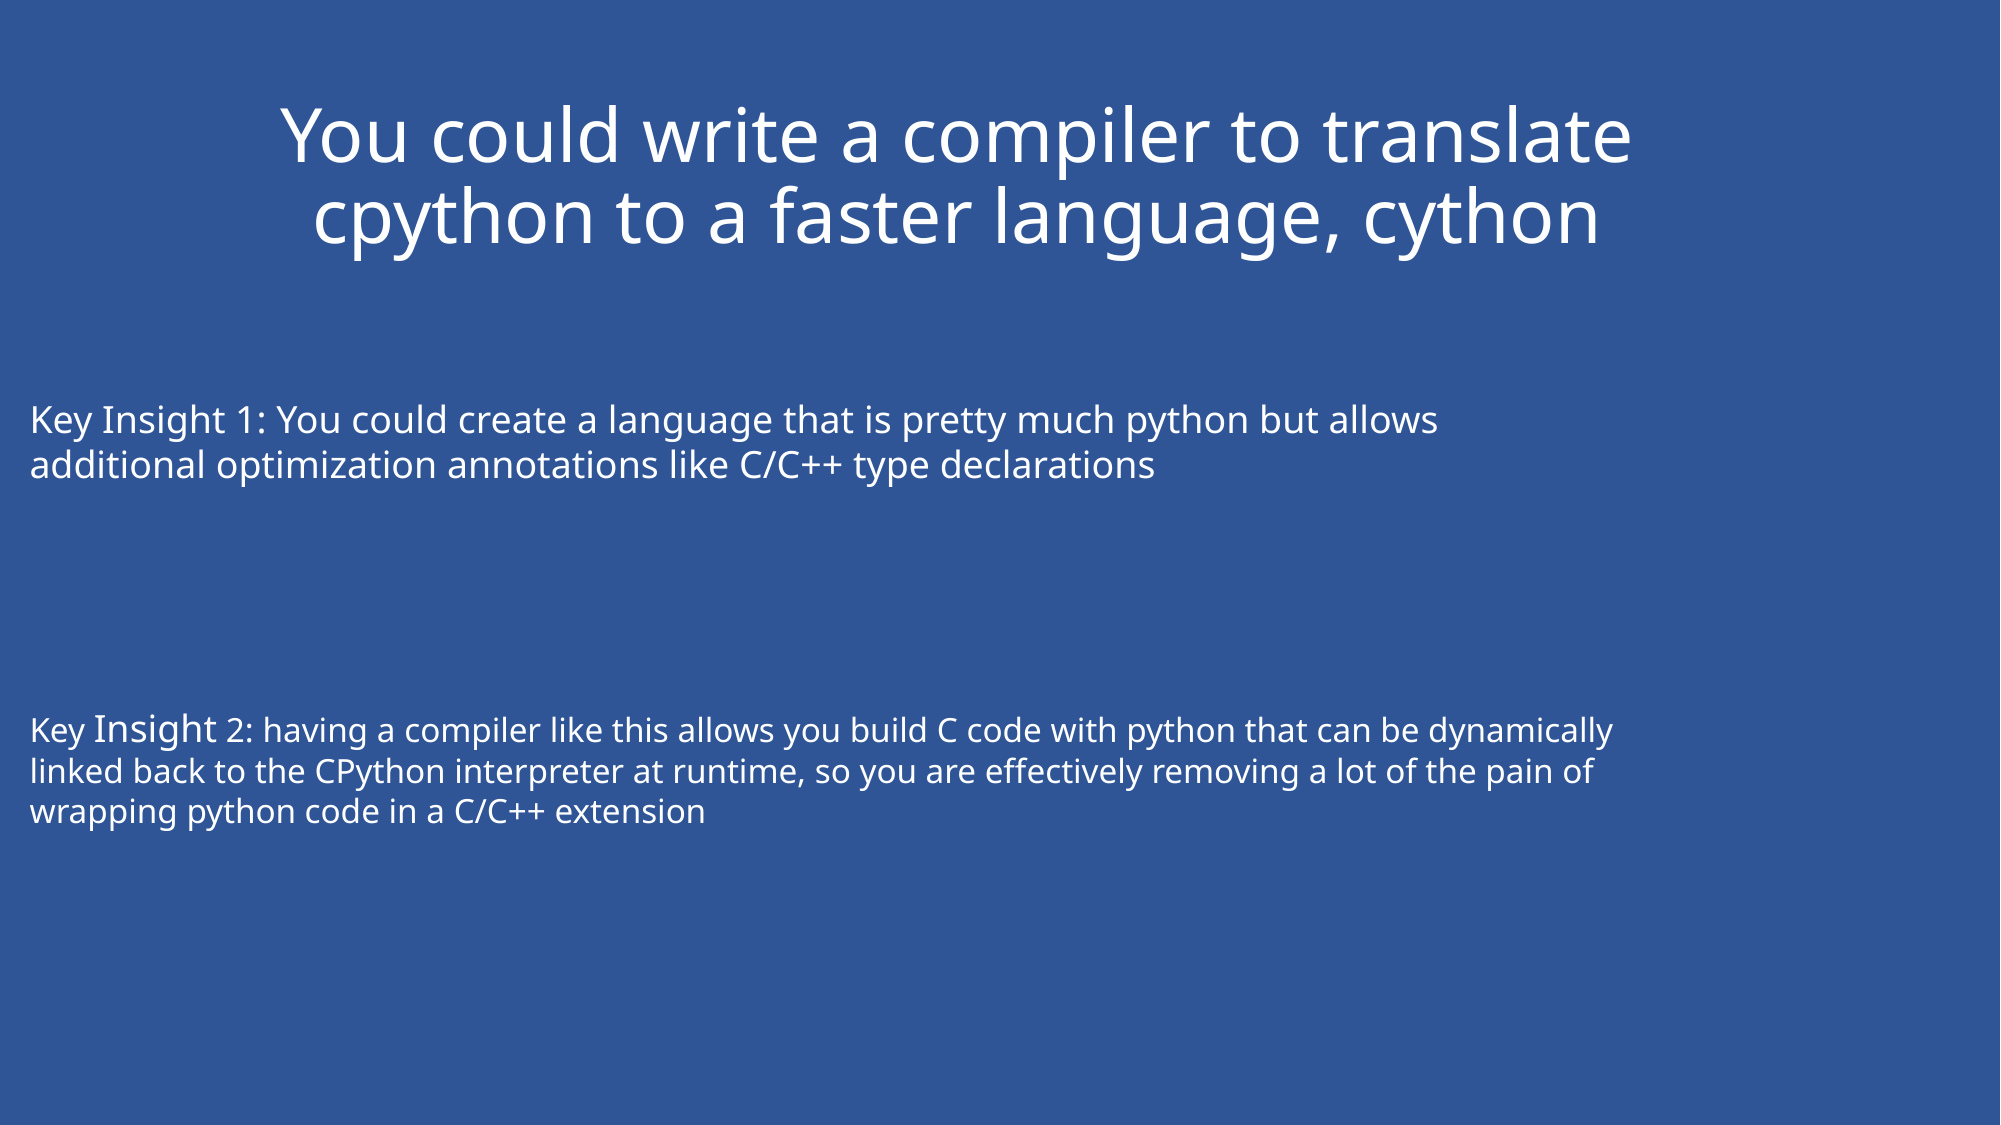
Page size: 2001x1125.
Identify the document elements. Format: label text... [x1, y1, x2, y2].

text_box Key Insight 2: having a compiler like this allows you build C code with python that can be dynamically linked back to the CPython interpreter at runtime, so you are effectively removing a lot of the pain of wrapping python code in a C/C++ extension [14, 698, 1697, 838]
text_box Key Insight 1: You could create a language that is pretty much python but allows additional optimization annotations like C/C++ type declarations [14, 388, 1630, 493]
title You could write a compiler to translate cpython to a faster language, cython [139, 105, 1776, 268]
